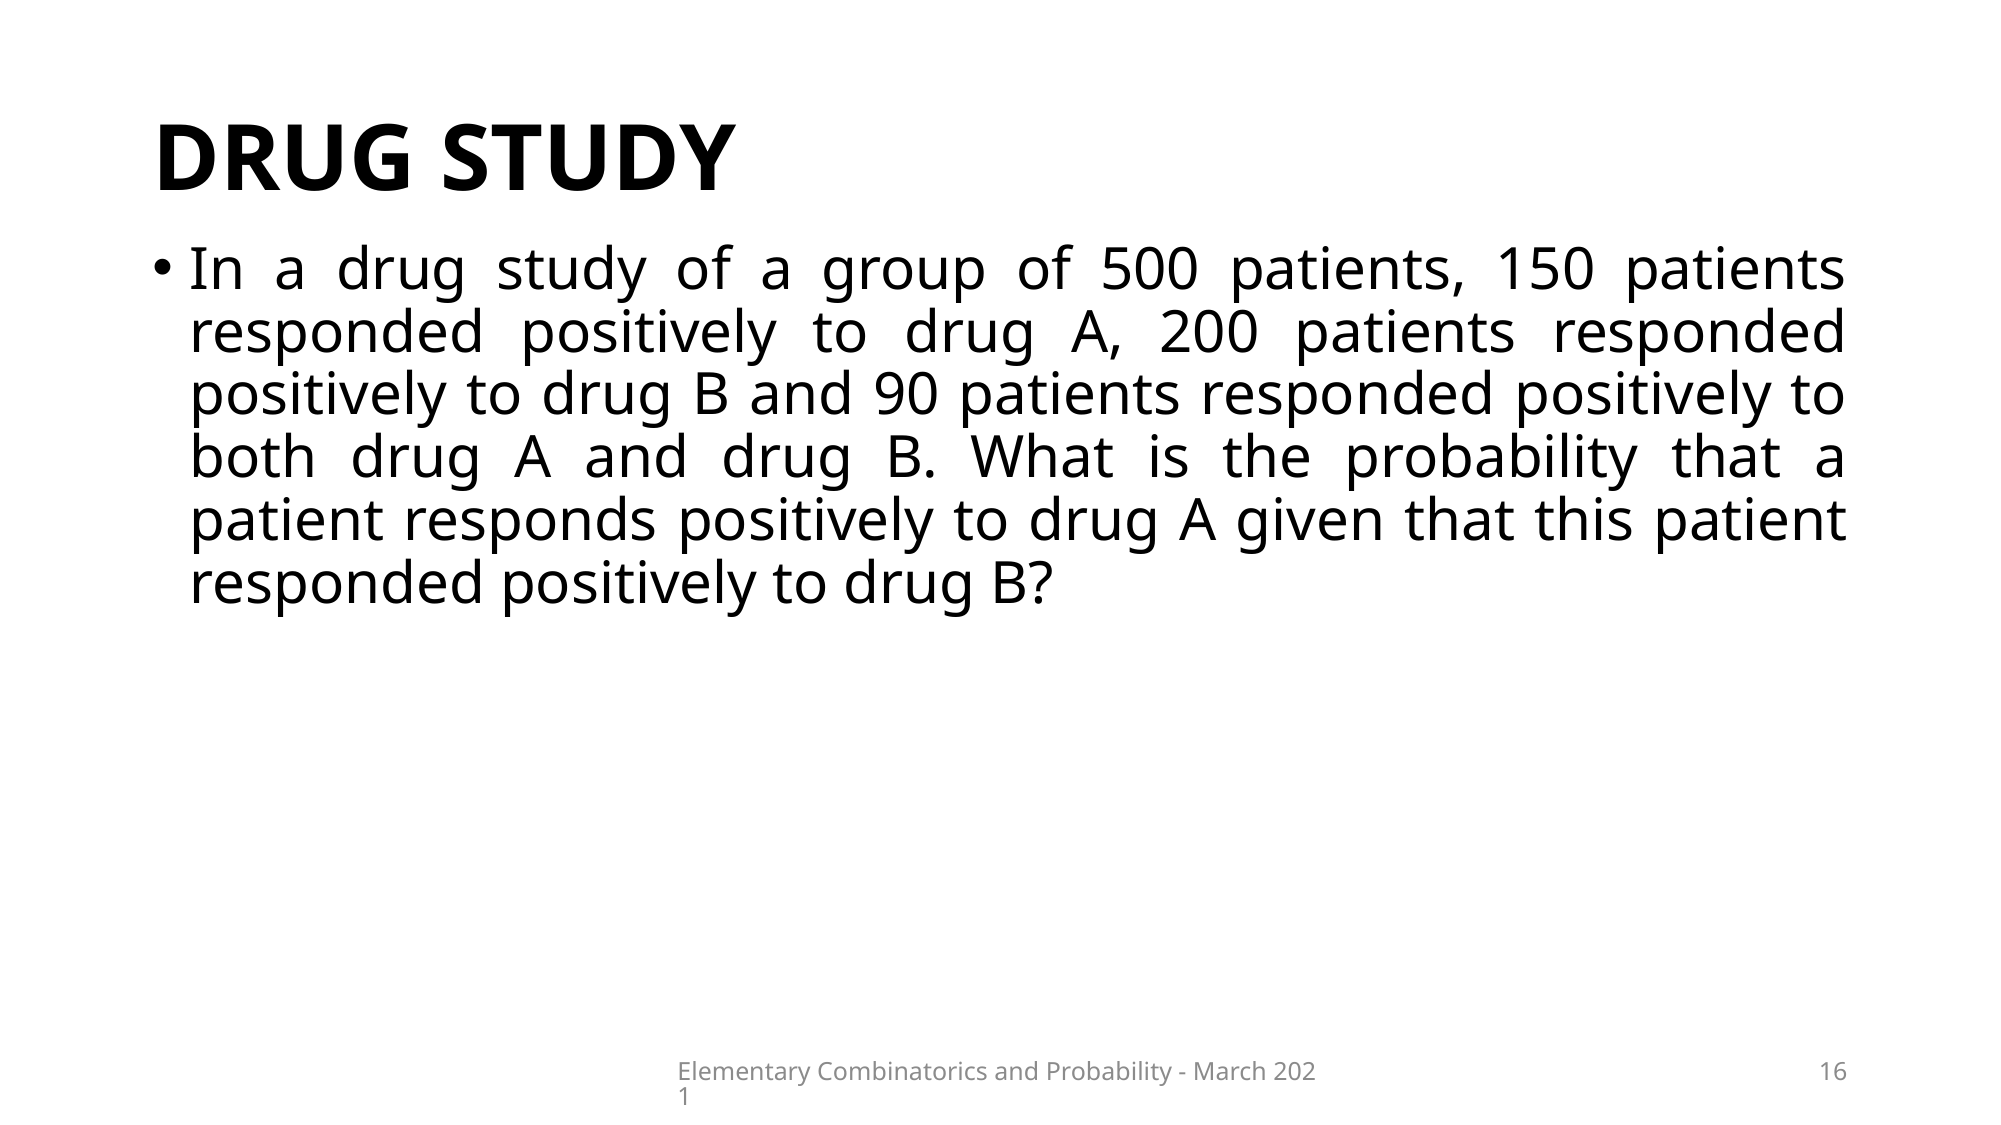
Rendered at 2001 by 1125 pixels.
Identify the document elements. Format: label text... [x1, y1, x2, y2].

slide_number 16 [1412, 1042, 1863, 1103]
title Drug study [137, 52, 1863, 270]
footer Elementary Combinatorics and Probability - March 2021 [662, 1042, 1338, 1103]
